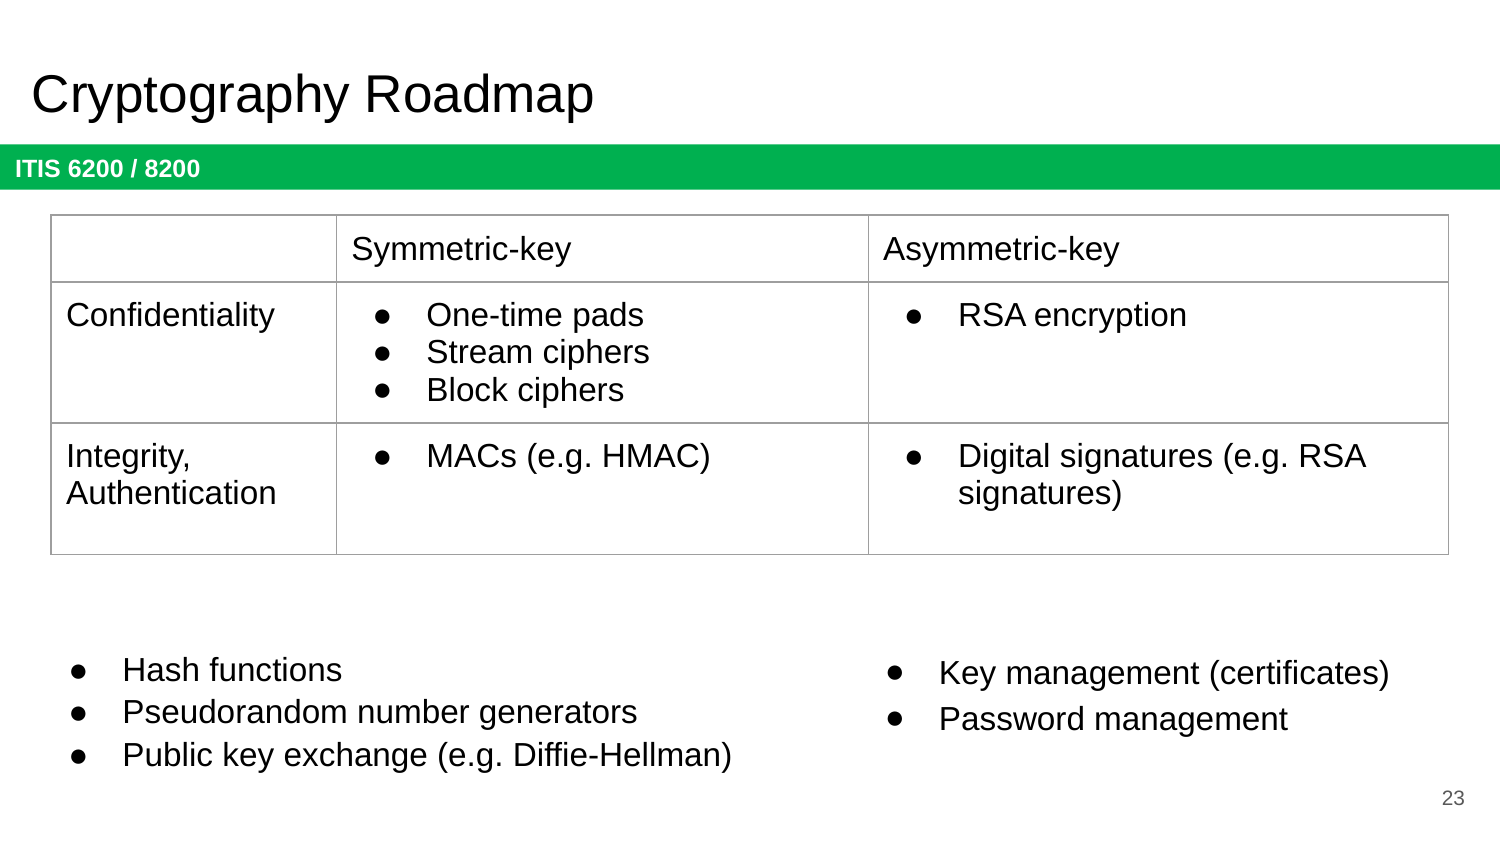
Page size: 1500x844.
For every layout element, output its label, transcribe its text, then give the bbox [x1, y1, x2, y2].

table_cell MACs (e.g. HMAC) [337, 424, 868, 554]
table_header Asymmetric-key [869, 216, 1448, 281]
table_header [52, 216, 336, 281]
table_cell Confidentiality [52, 283, 336, 422]
slide_number 23 [1389, 764, 1480, 830]
text_box Key management (certificates) Password management [848, 630, 1415, 753]
table_cell One-time pads Stream ciphers Block ciphers [337, 283, 868, 422]
list Hash functions Pseudorandom number generators Public key exchange (e.g. Diffie-Hellman) [32, 630, 750, 823]
table_cell Integrity, Authentication [52, 424, 336, 554]
title Cryptography Roadmap [16, 44, 1415, 139]
table_header Symmetric-key [337, 216, 868, 281]
table_cell Digital signatures (e.g. RSA signatures) [869, 424, 1448, 554]
table_cell RSA encryption [869, 283, 1448, 422]
